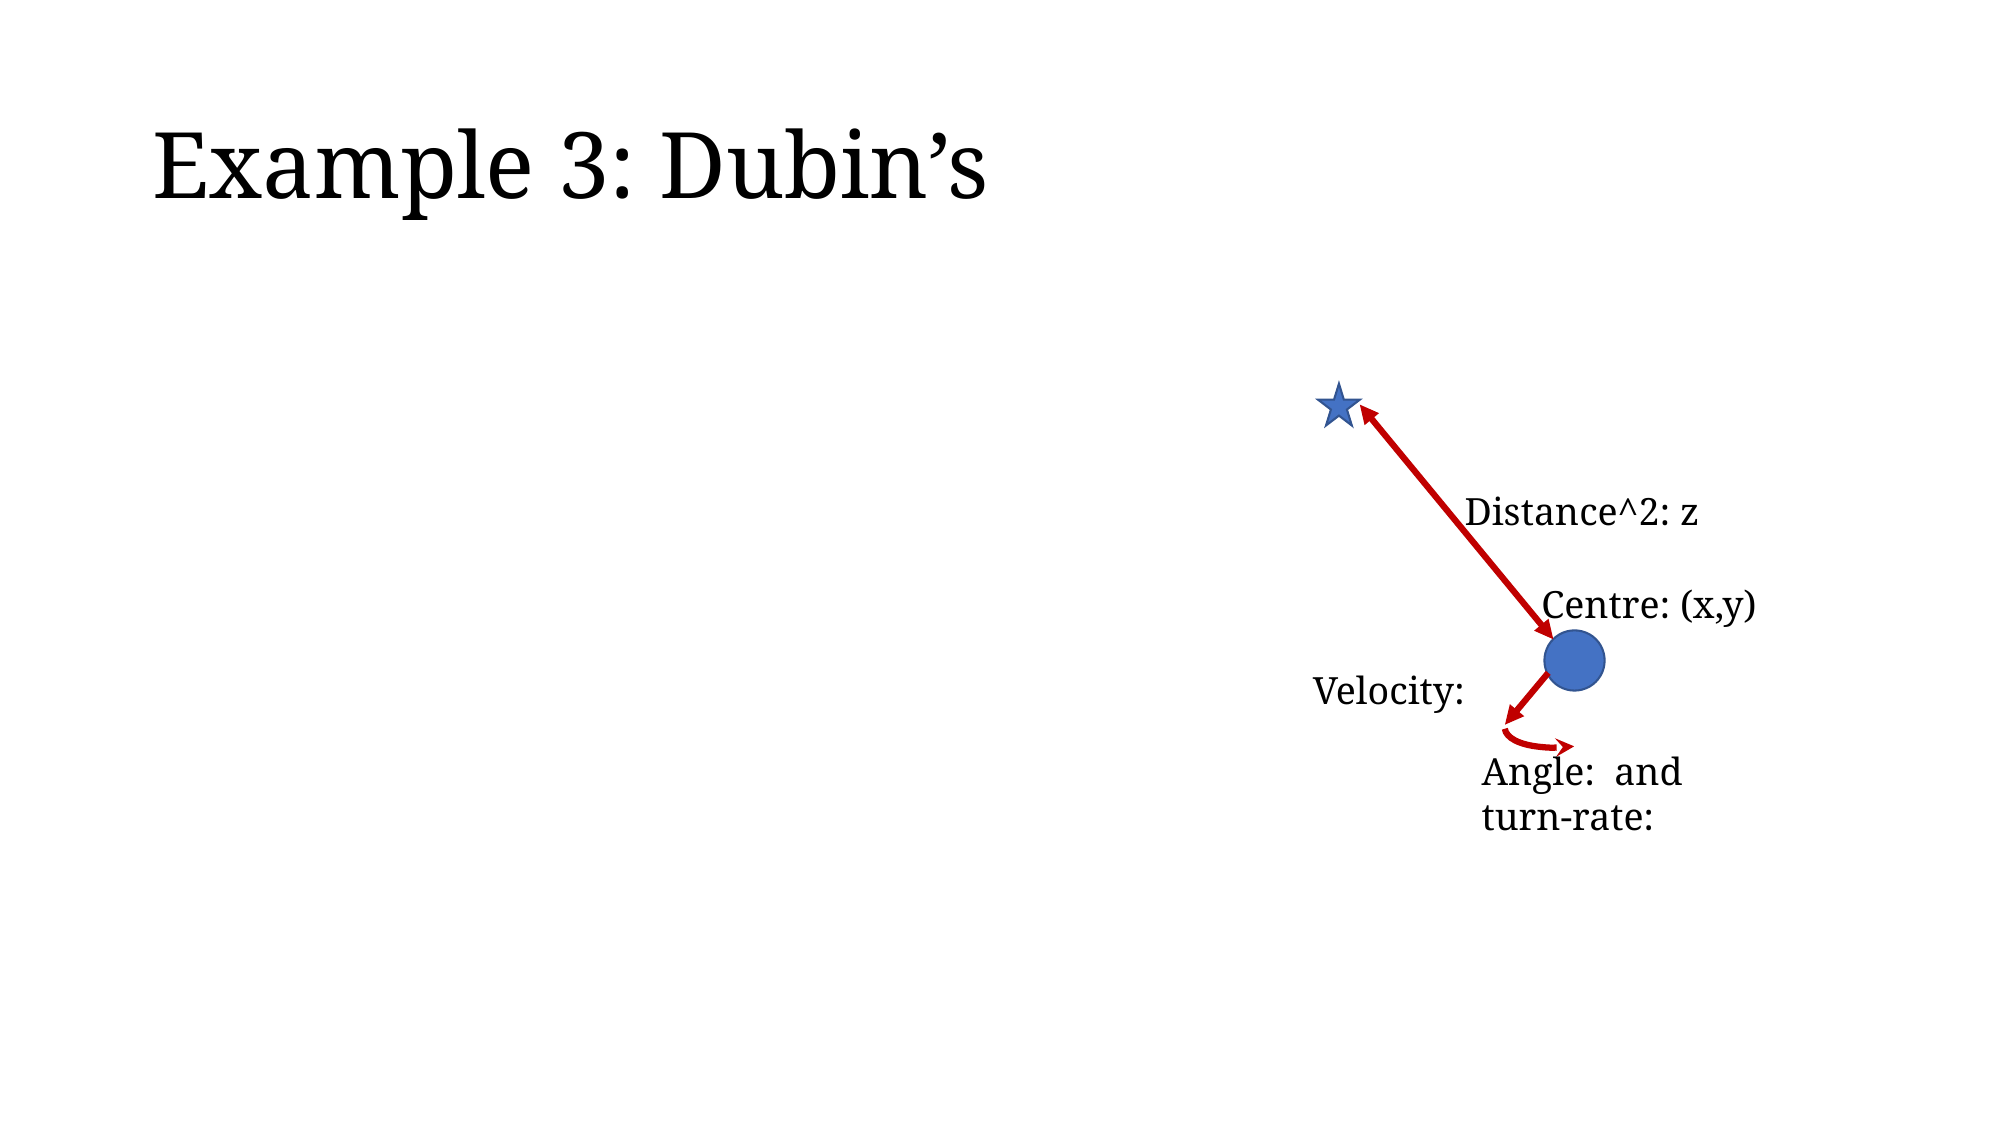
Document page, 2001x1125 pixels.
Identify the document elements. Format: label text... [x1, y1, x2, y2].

title Example 3: Dubin’s [137, 59, 1863, 278]
text_box [1504, 720, 1575, 754]
text_box Distance^2: z [1554, 480, 1716, 541]
text_box Centre: (x,y) [1554, 573, 1777, 634]
text_box [1543, 634, 1606, 692]
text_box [1504, 672, 1549, 725]
text_box [1315, 380, 1363, 429]
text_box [1351, 425, 1554, 640]
